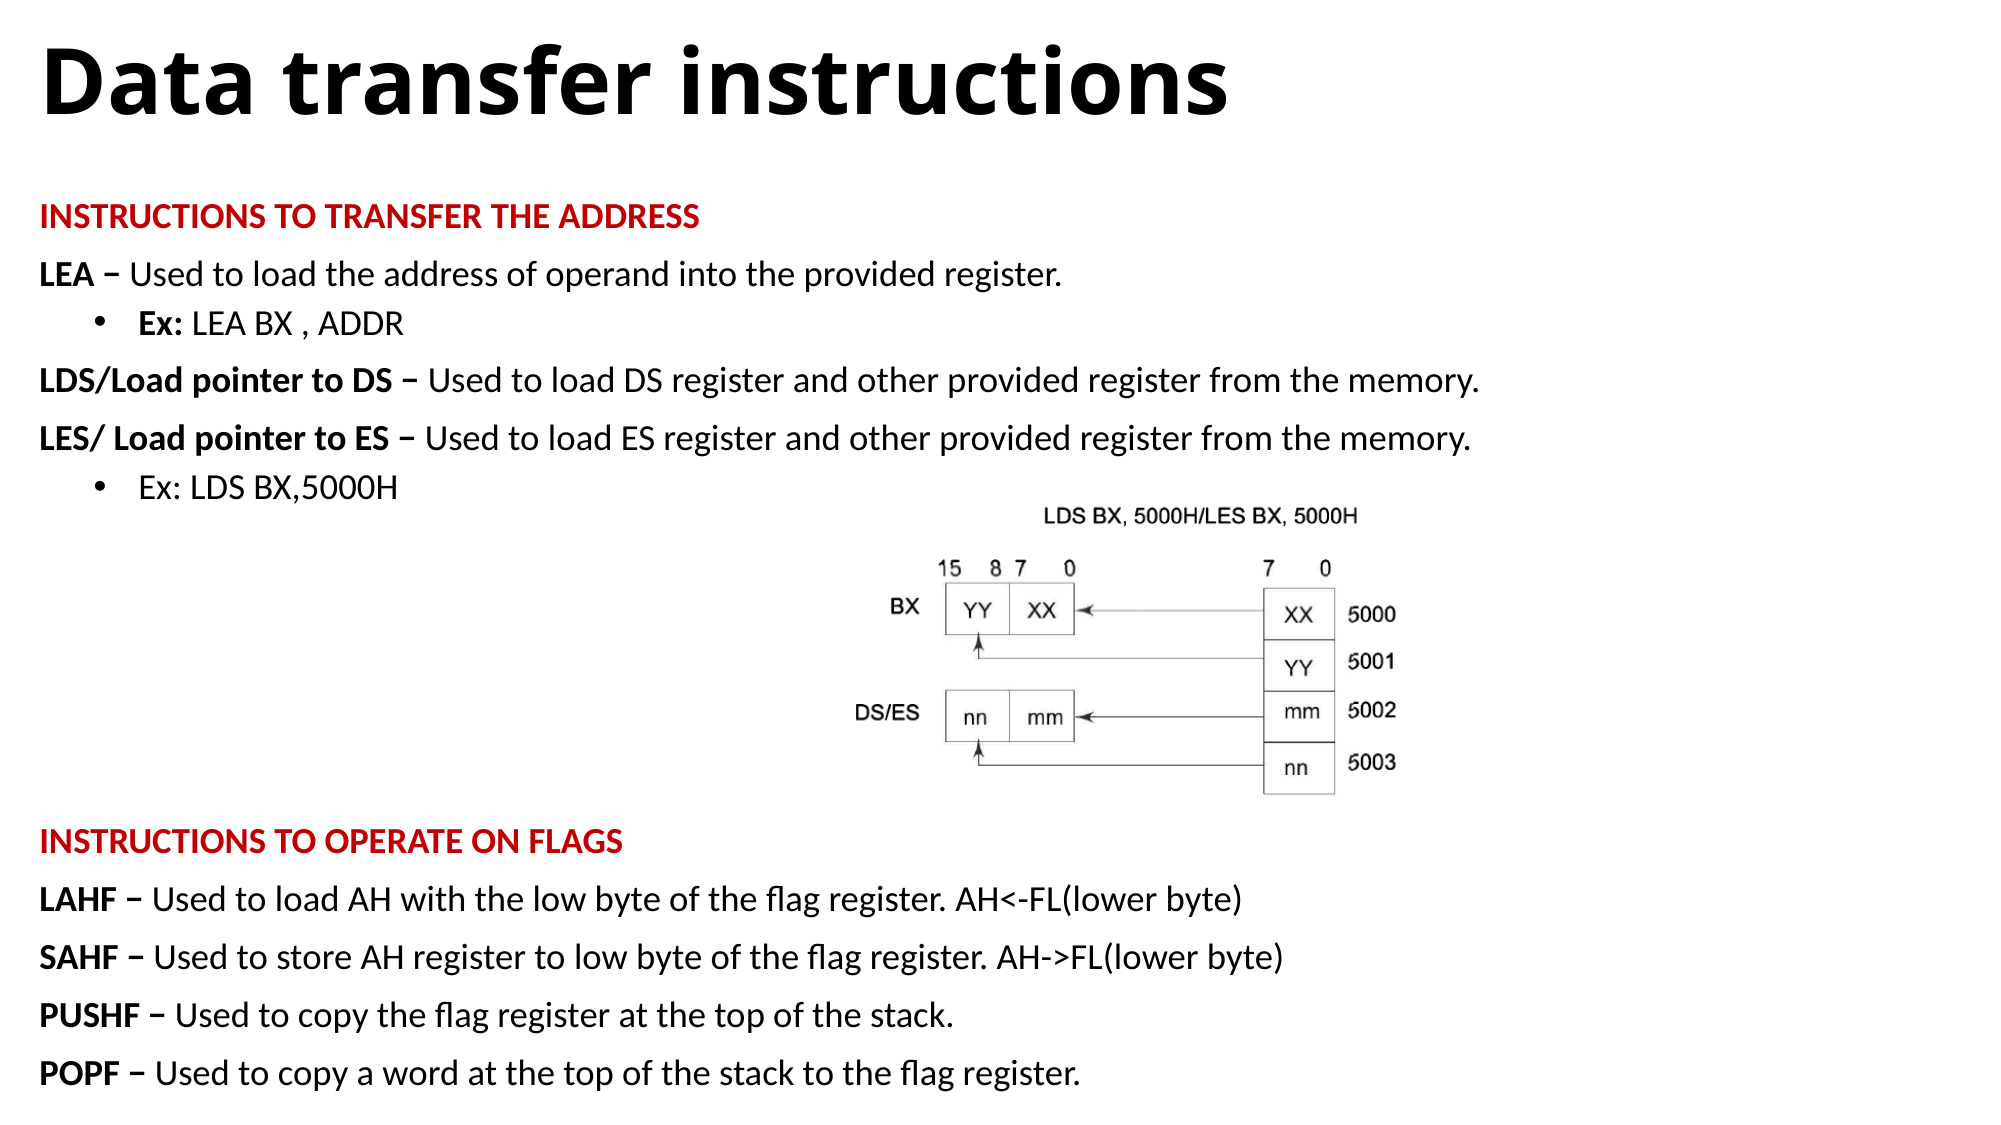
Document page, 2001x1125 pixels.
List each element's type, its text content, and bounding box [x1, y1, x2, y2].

list INSTRUCTIONS TO TRANSFER THE ADDRESS LEA − Used to load the address of operand into the provided register. Ex: LEA BX , ADDR LDS/Load pointer to DS − Used to load DS register and other provided register from the memory. LES/ Load pointer to ES − Used to load ES register and other provided register from the memory. Ex: LDS BX,5000H INSTRUCTIONS TO OPERATE ON FLAGS LAHF − Used to load AH with the low byte of the flag register. AH<-FL(lower byte) SAHF − Used to store AH register to low byte of the flag register. AH->FL(lower byte) PUSHF − Used to copy the flag register at the top of the stack. POPF − Used to copy a word at the top of the stack to the flag register. [24, 189, 1965, 1108]
title Data transfer instructions [24, 17, 1863, 152]
picture [851, 481, 1447, 813]
